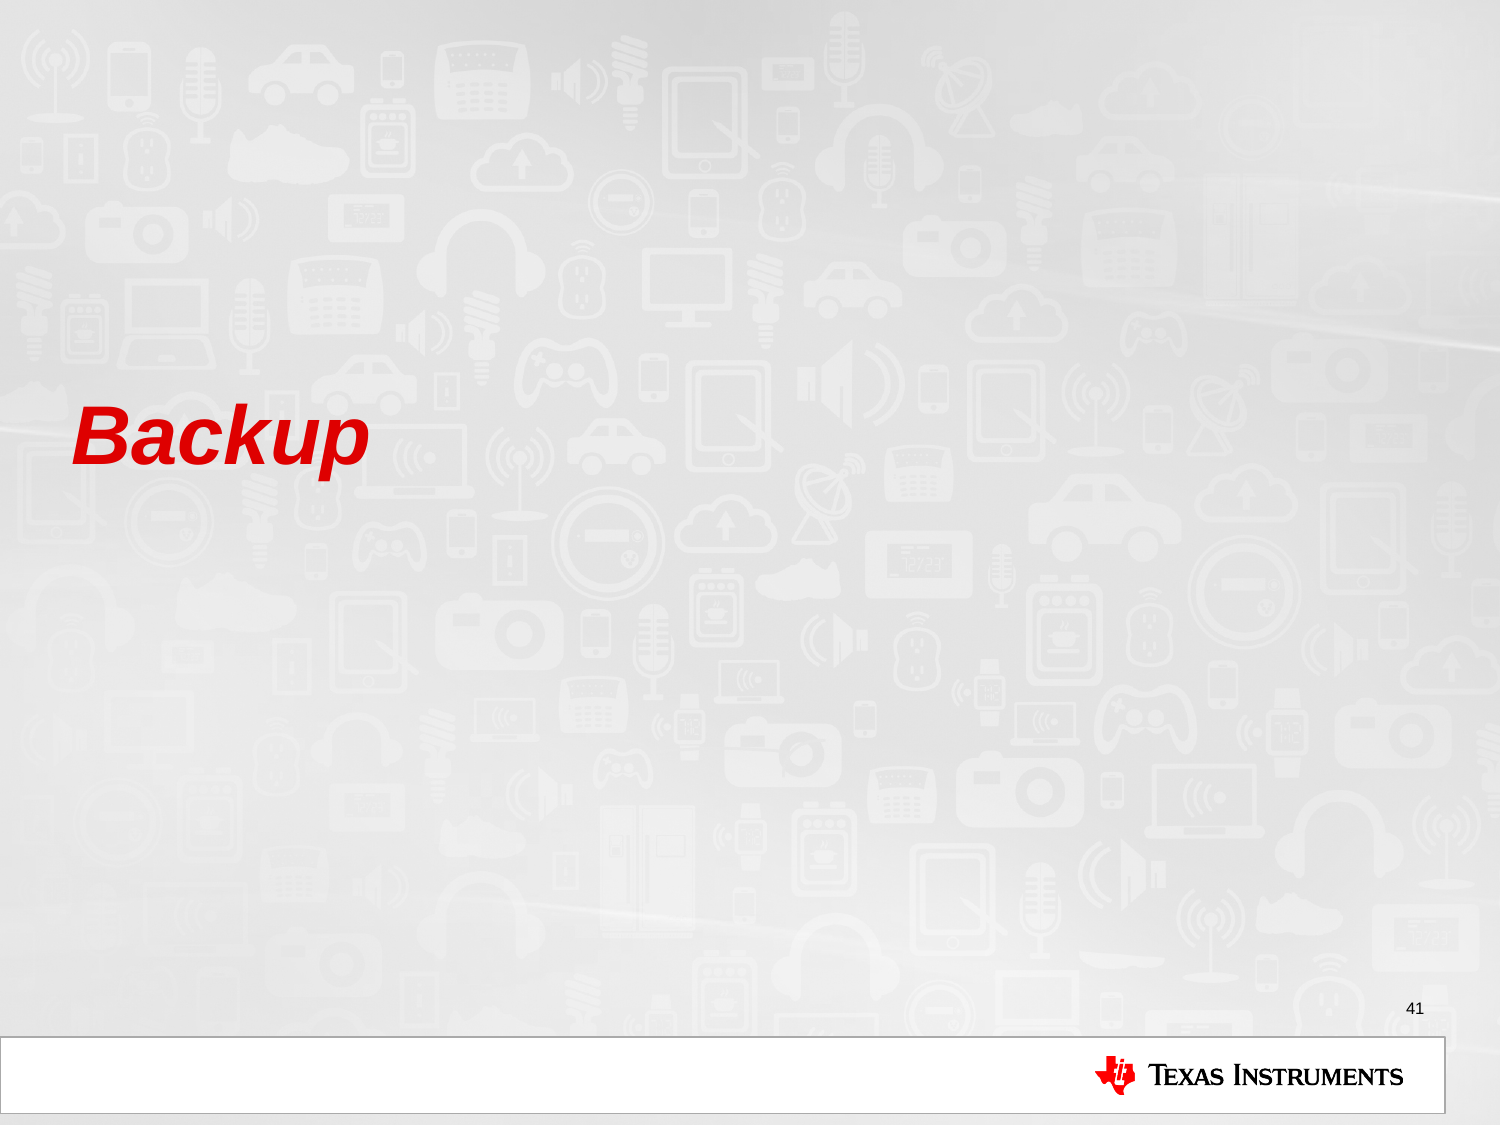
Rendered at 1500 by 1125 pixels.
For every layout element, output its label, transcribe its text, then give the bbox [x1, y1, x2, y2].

picture [1095, 1056, 1403, 1095]
slide_number 41 [1089, 990, 1440, 1025]
picture [0, 0, 1500, 1125]
title Backup [56, 318, 1444, 561]
